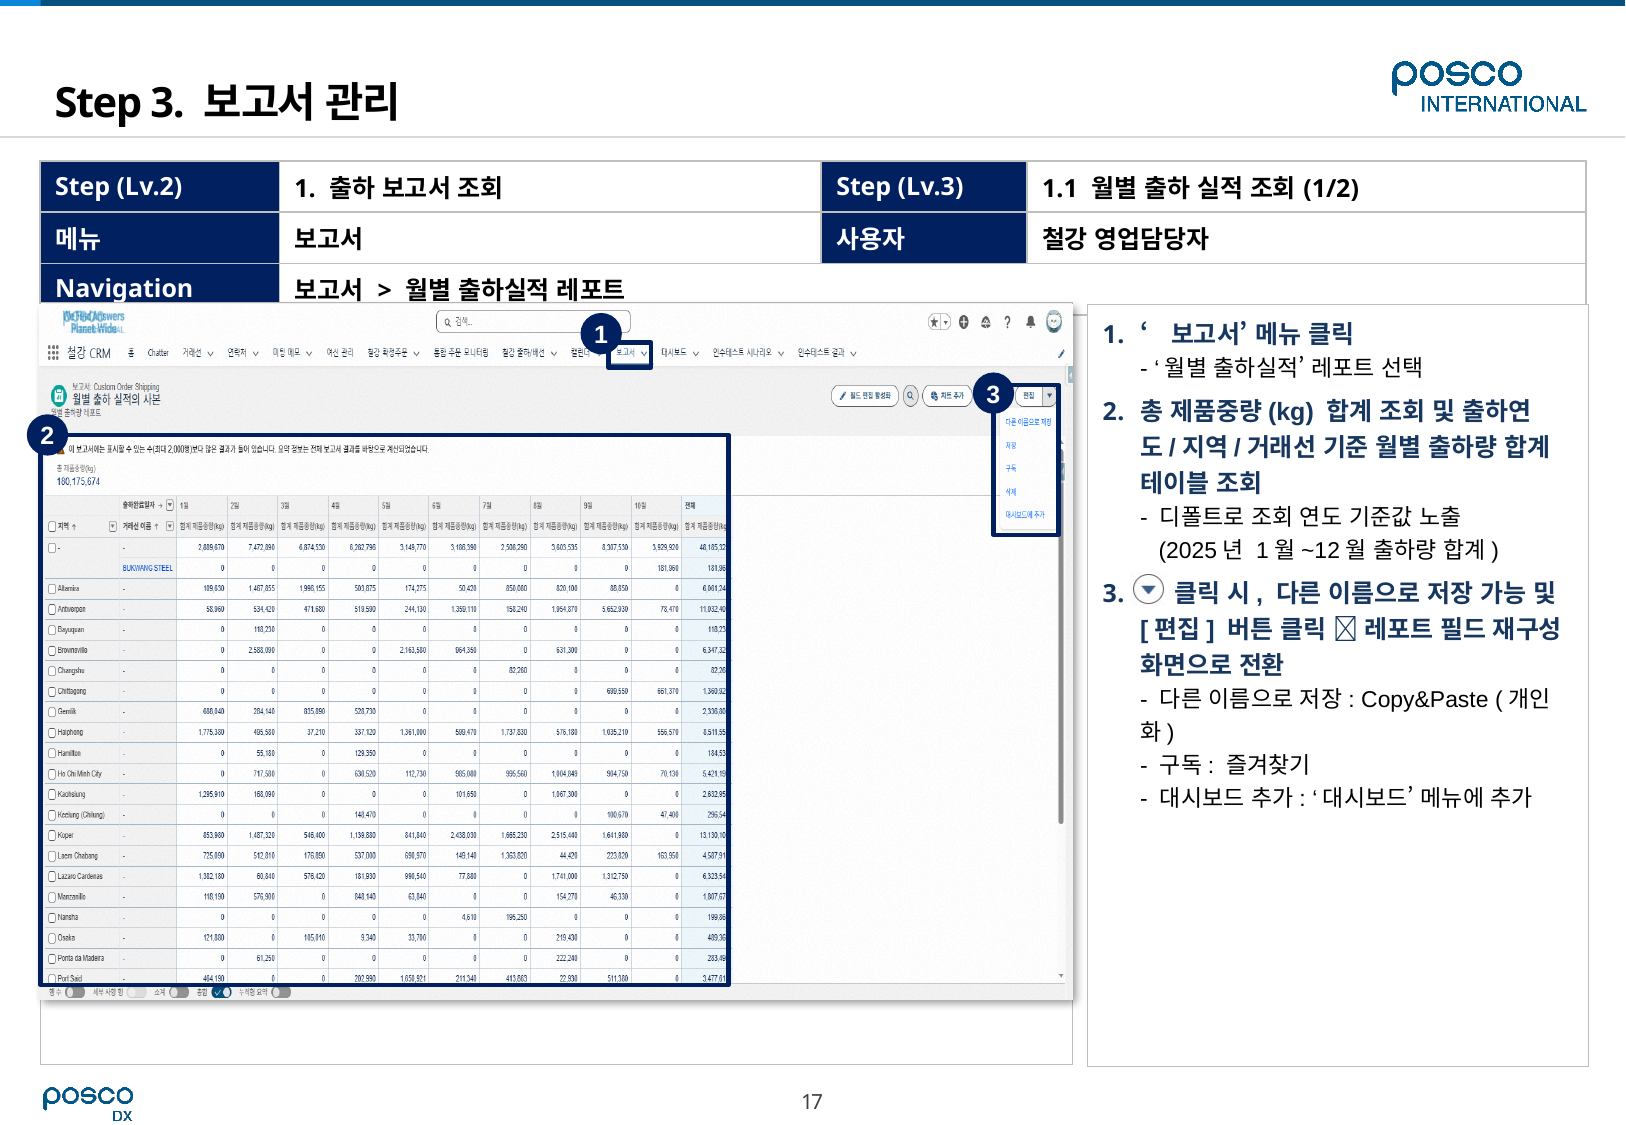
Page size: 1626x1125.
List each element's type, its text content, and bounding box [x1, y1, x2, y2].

table_header 1. 출하 보고서 조회 [280, 162, 820, 211]
picture [0, 0, 41, 6]
table_cell Navigation [41, 264, 279, 302]
text_box 2 [26, 416, 39, 454]
text_box ‘보고서’ 메뉴 클릭 - ‘월별 출하실적’ 레포트 선택 총 제품중량(kg) 합계 조회 및 출하연도/지역/거래선 기준 월별 출하량 합계 테이블 조회 - 디폴트로 조회 연도 기준값 노출 (2025년 1월~12월 출하량 합계) 클릭 시, 다른 이름으로 저장 가능 및 [편집] 버튼 클릭  레포트 필드 재구성 화면으로 전환 - 다른 이름으로 저장: Copy&Paste (개인화) - 구독: 즐겨찾기 - 대시보드 추가: ‘대시보드’ 메뉴에 추가 [1087, 304, 1589, 1067]
table_header Step (Lv.3) [822, 162, 1026, 211]
table_cell 철강 영업담당자 [1028, 213, 1585, 263]
table_header 1.1 월별 출하 실적 조회(1/2) [1028, 162, 1585, 211]
text_box Step 3. 보고서 관리 [39, 68, 685, 115]
text_box [40, 1006, 1073, 1065]
table_header Step (Lv.2) [41, 162, 279, 211]
table_cell 사용자 [822, 213, 1026, 263]
table_cell 보고서 > 월별 출하실적 레포트 [280, 264, 1585, 314]
picture [39, 304, 1073, 1000]
picture [43, 1087, 133, 1121]
picture [1130, 572, 1166, 606]
table_cell 보고서 [280, 213, 820, 263]
picture [1391, 59, 1587, 113]
table_cell 메뉴 [41, 213, 279, 263]
